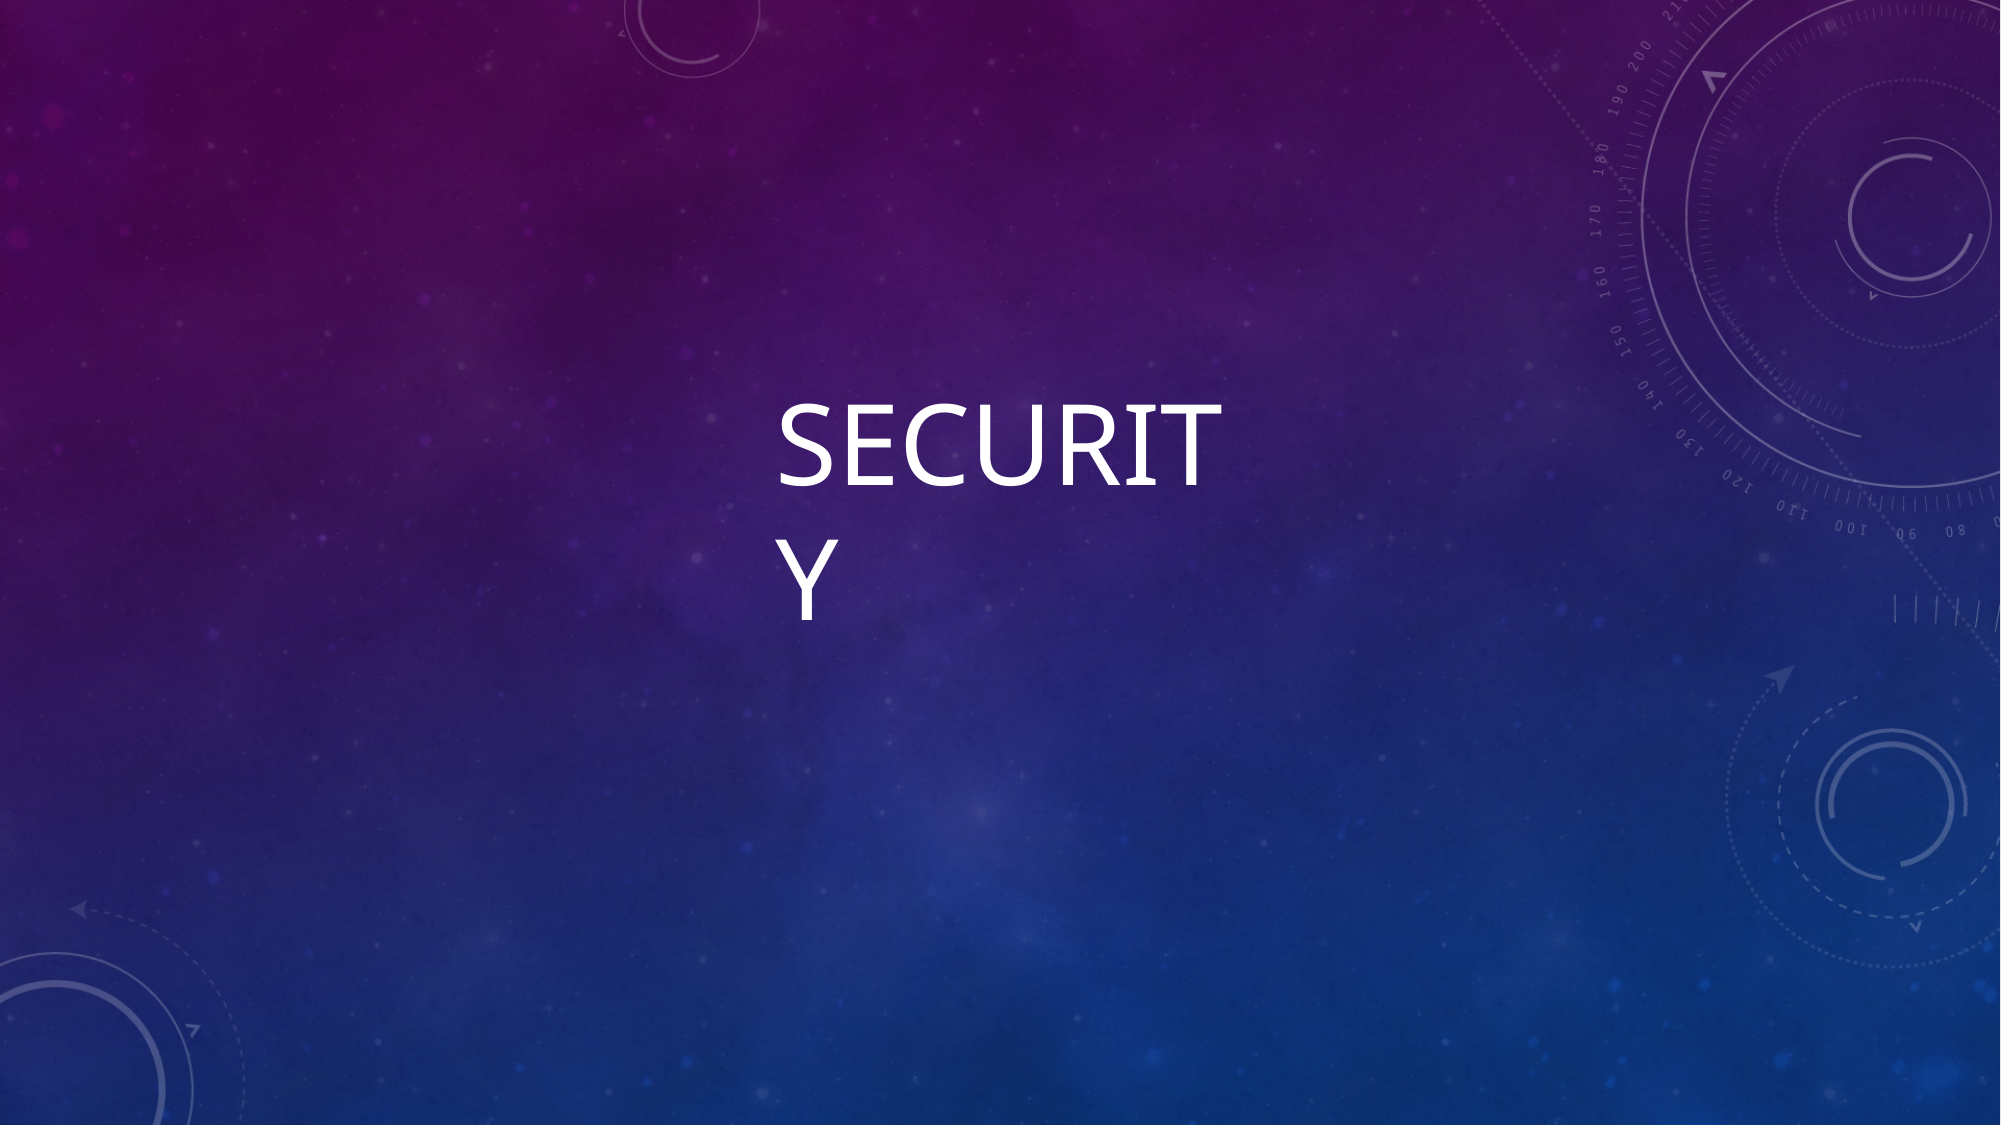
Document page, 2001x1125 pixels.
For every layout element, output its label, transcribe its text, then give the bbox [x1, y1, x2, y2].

title Security [760, 388, 1251, 627]
picture [0, 0, 2001, 1125]
